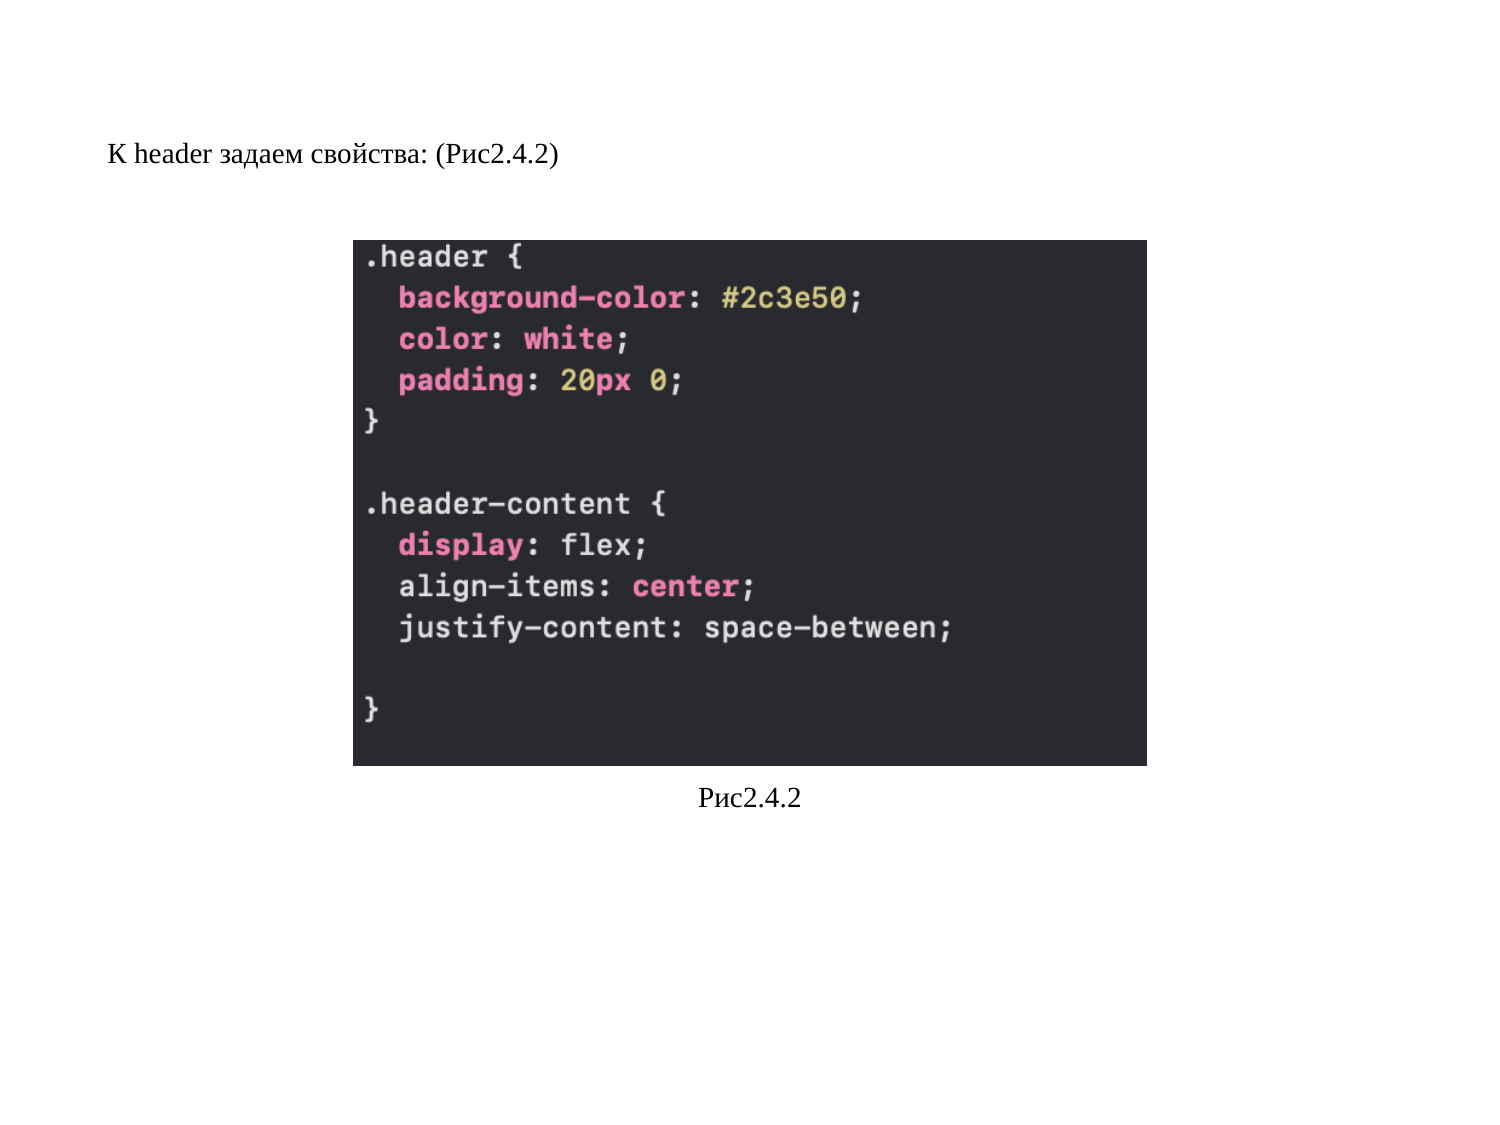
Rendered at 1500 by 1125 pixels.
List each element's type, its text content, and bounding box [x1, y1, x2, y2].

text_box Рис2.4.2 [374, 774, 1125, 821]
text_box К header задаем свойства: (Рис2.4.2) [92, 122, 843, 178]
picture [353, 240, 1147, 766]
